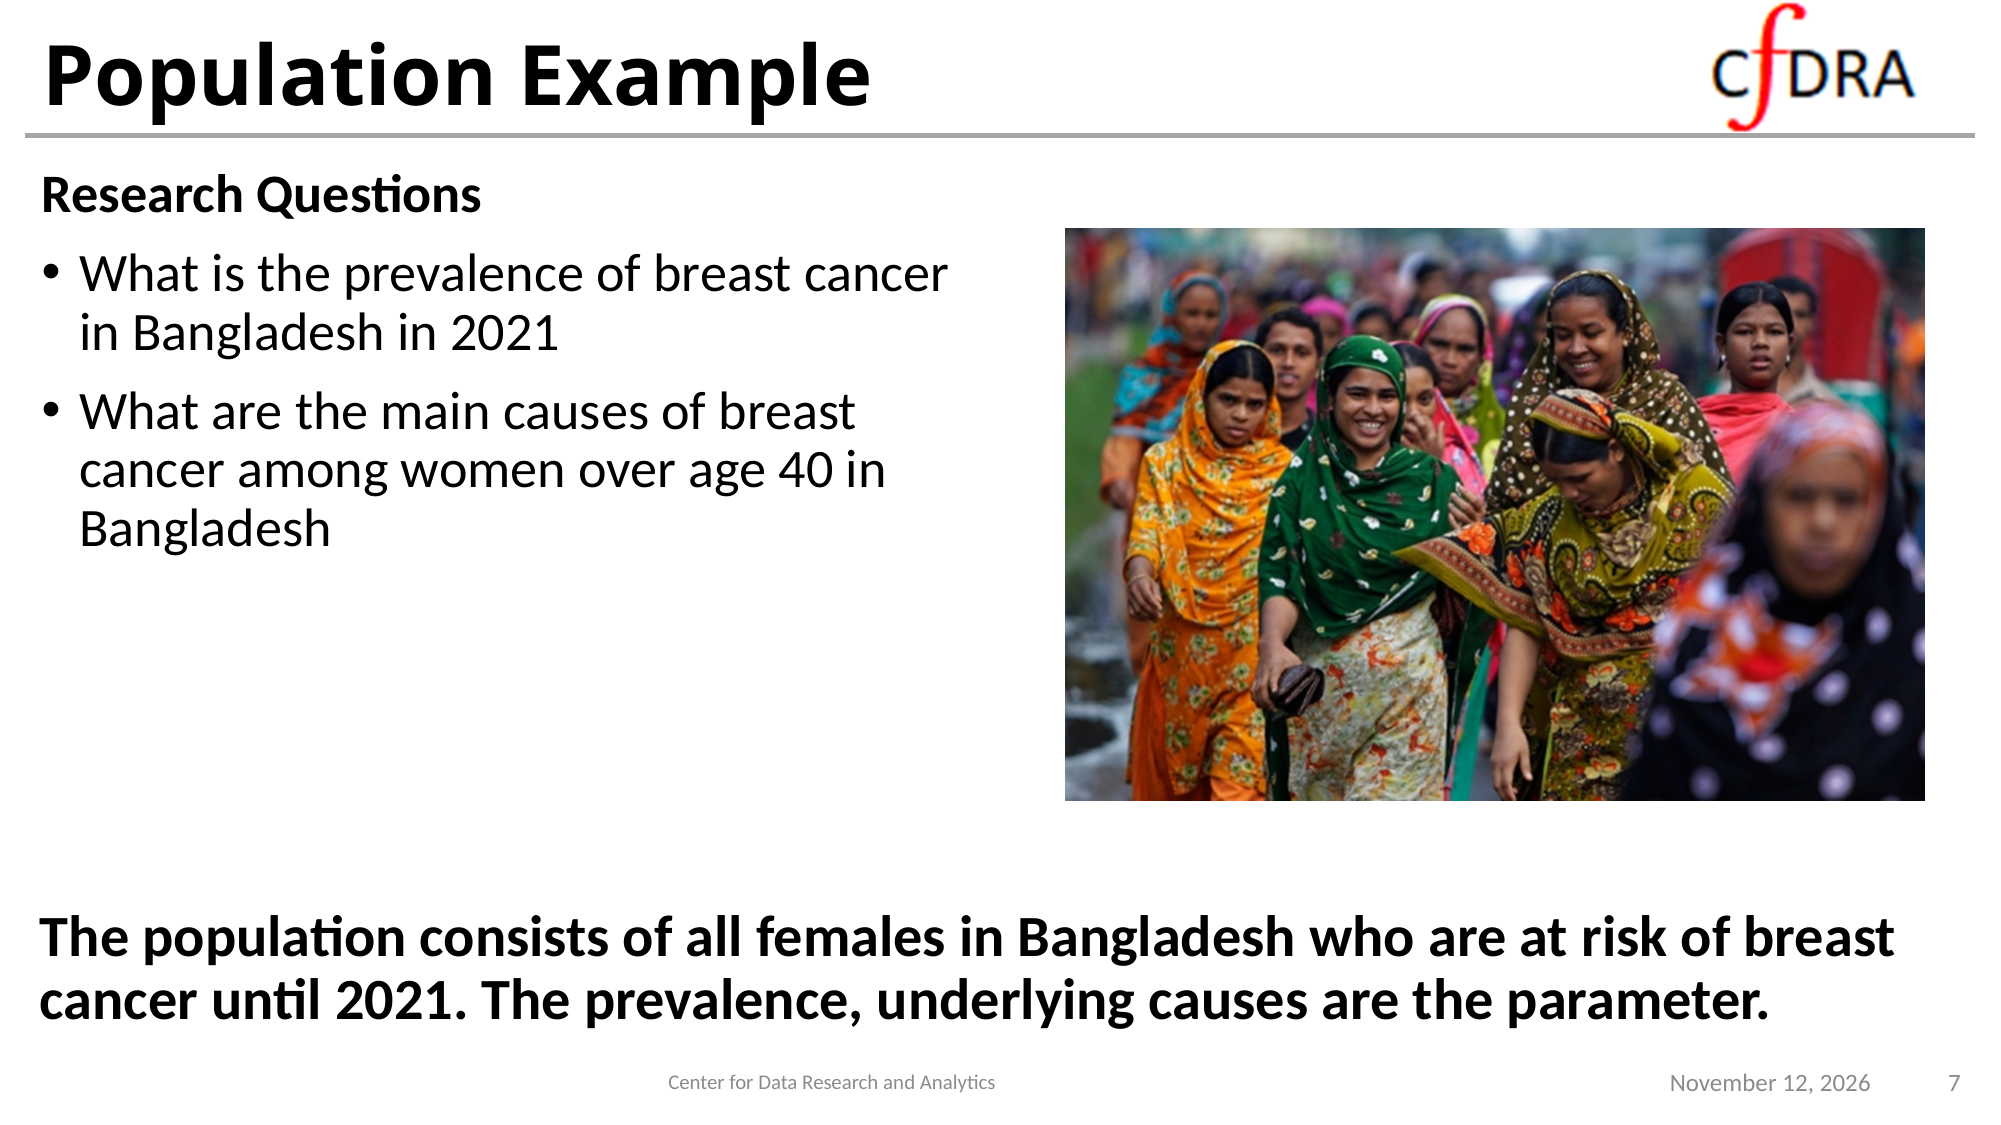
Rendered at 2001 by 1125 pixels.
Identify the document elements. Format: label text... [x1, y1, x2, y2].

list The population consists of all females in Bangladesh who are at risk of breast cancer until 2021. The prevalence, underlying causes are the parameter. [24, 898, 1975, 1057]
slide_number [1654, 1057, 1891, 1107]
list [1064, 228, 1925, 801]
slide_number 7 [1890, 1056, 1976, 1106]
title Population Example [27, 20, 1687, 131]
picture [1687, 0, 1975, 135]
list Research Questions What is the prevalence of breast cancer in Bangladesh in 2021 What are the main causes of breast cancer among women over age 40 in Bangladesh [26, 157, 989, 872]
footer Center for Data Research and Analytics [26, 1057, 1638, 1106]
